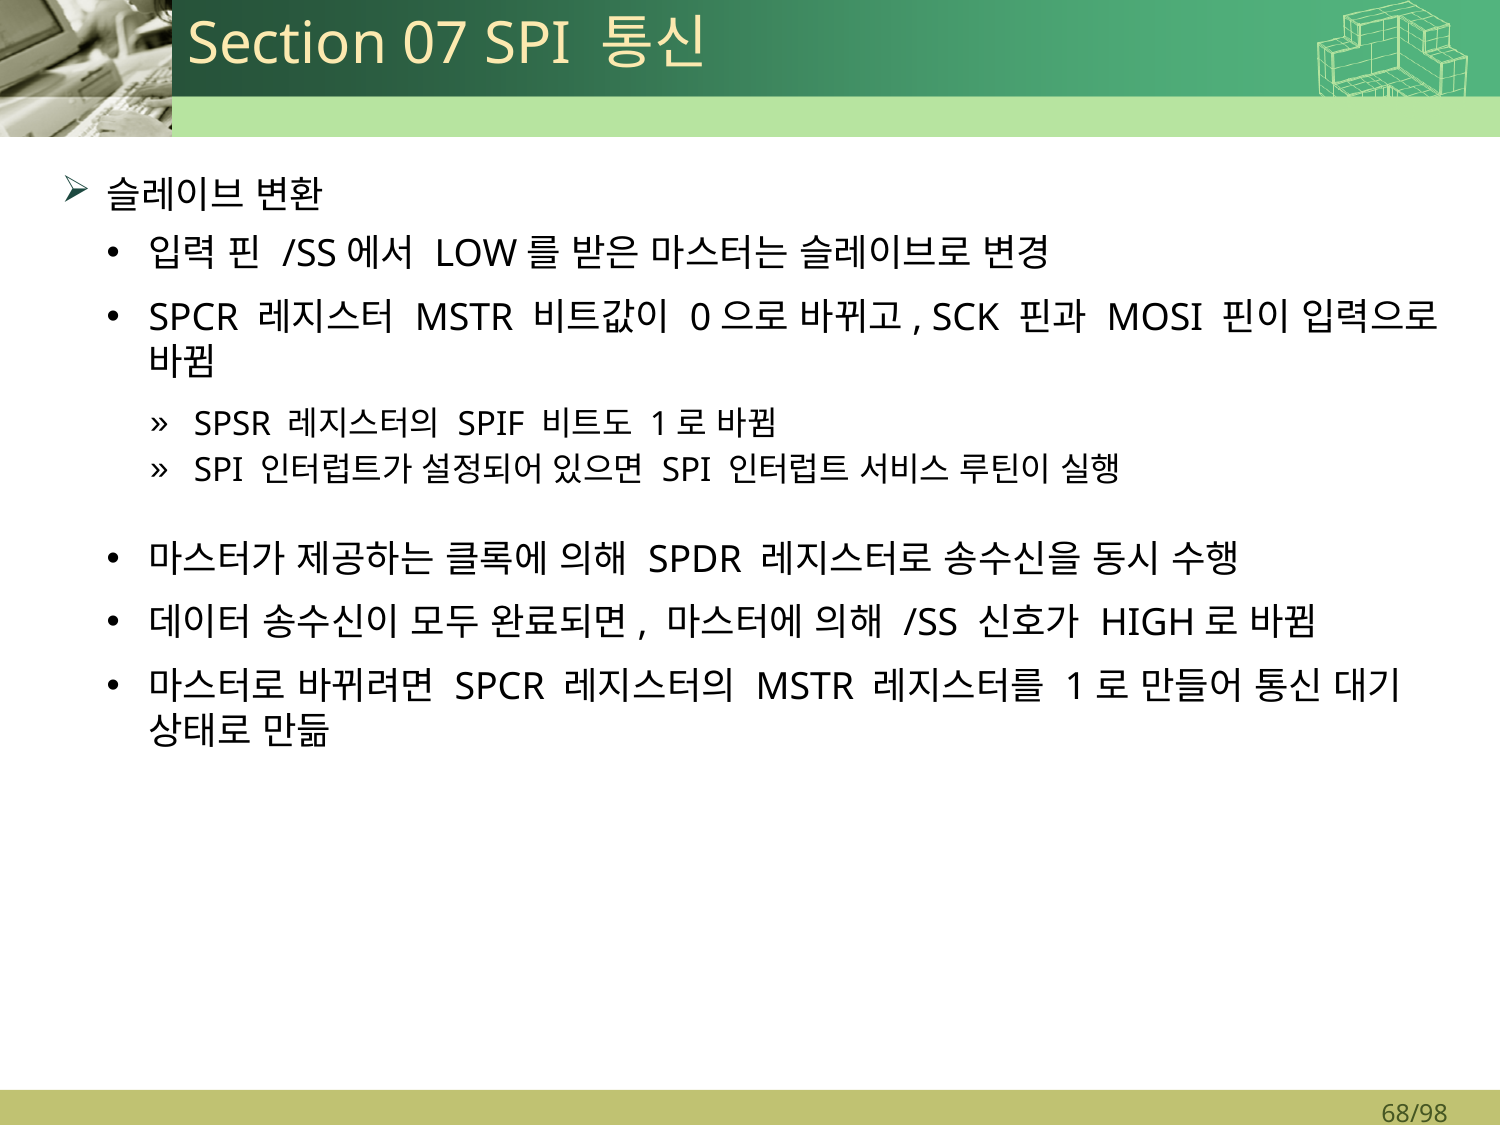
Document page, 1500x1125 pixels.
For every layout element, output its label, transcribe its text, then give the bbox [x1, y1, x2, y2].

picture [0, 75, 1500, 151]
text_box [0, 0, 1500, 75]
list 슬레이브 변환 입력 핀 /SS에서 LOW를 받은 마스터는 슬레이브로 변경 SPCR 레지스터 MSTR 비트값이 0으로 바뀌고, SCK 핀과 MOSI 핀이 입력으로 바뀜 SPSR 레지스터의 SPIF 비트도 1로 바뀜 SPI 인터럽트가 설정되어 있으면 SPI 인터럽트 서비스 루틴이 실행 마스터가 제공하는 클록에 의해 SPDR 레지스터로 송수신을 동시 수행 데이터 송수신이 모두 완료되면, 마스터에 의해 /SS 신호가 HIGH로 바뀜 마스터로 바뀌려면 SPCR 레지스터의 MSTR 레지스터를 1로 만들어 통신 대기 상태로 만듦 [46, 164, 1459, 1067]
title Section 07 SPI 통신 [172, 75, 1500, 94]
